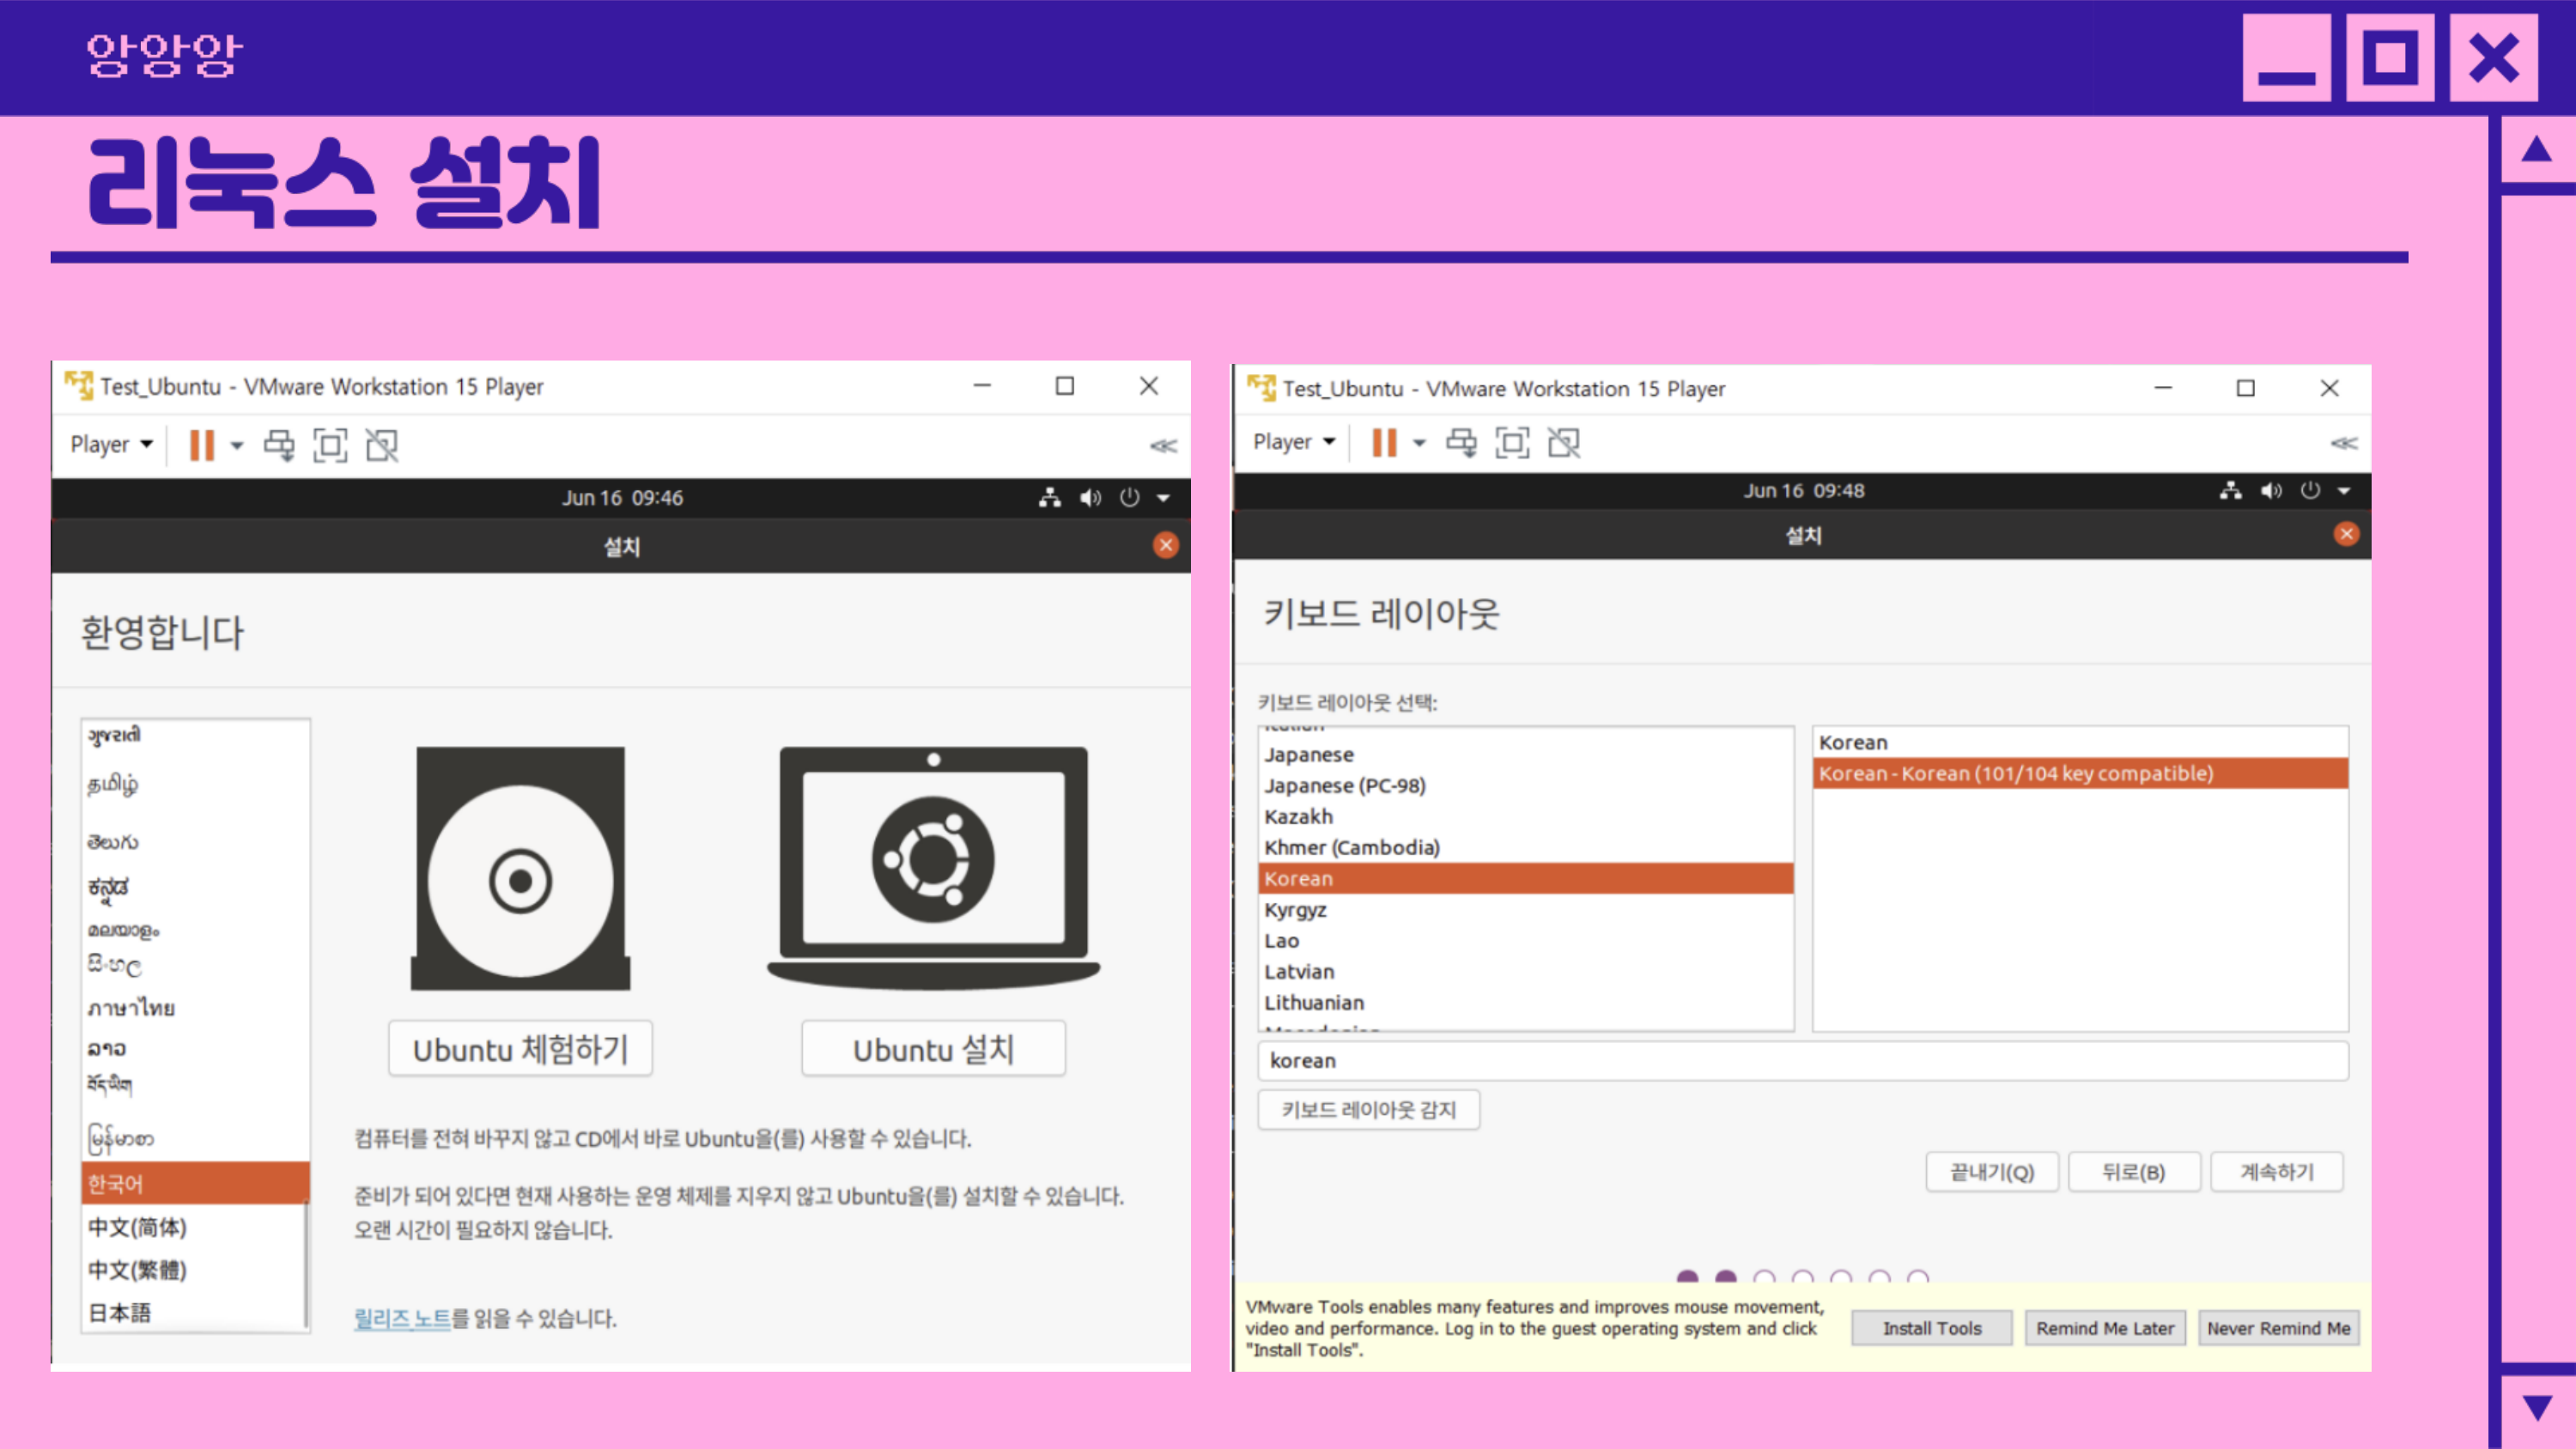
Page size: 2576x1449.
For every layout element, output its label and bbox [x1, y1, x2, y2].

picture [76, 12, 270, 102]
text_box [51, 361, 1191, 1373]
text_box [1229, 364, 2372, 1373]
text_box [2488, 127, 2576, 1449]
text_box [0, 0, 2576, 118]
picture [69, 118, 646, 234]
text_box [51, 234, 2409, 282]
